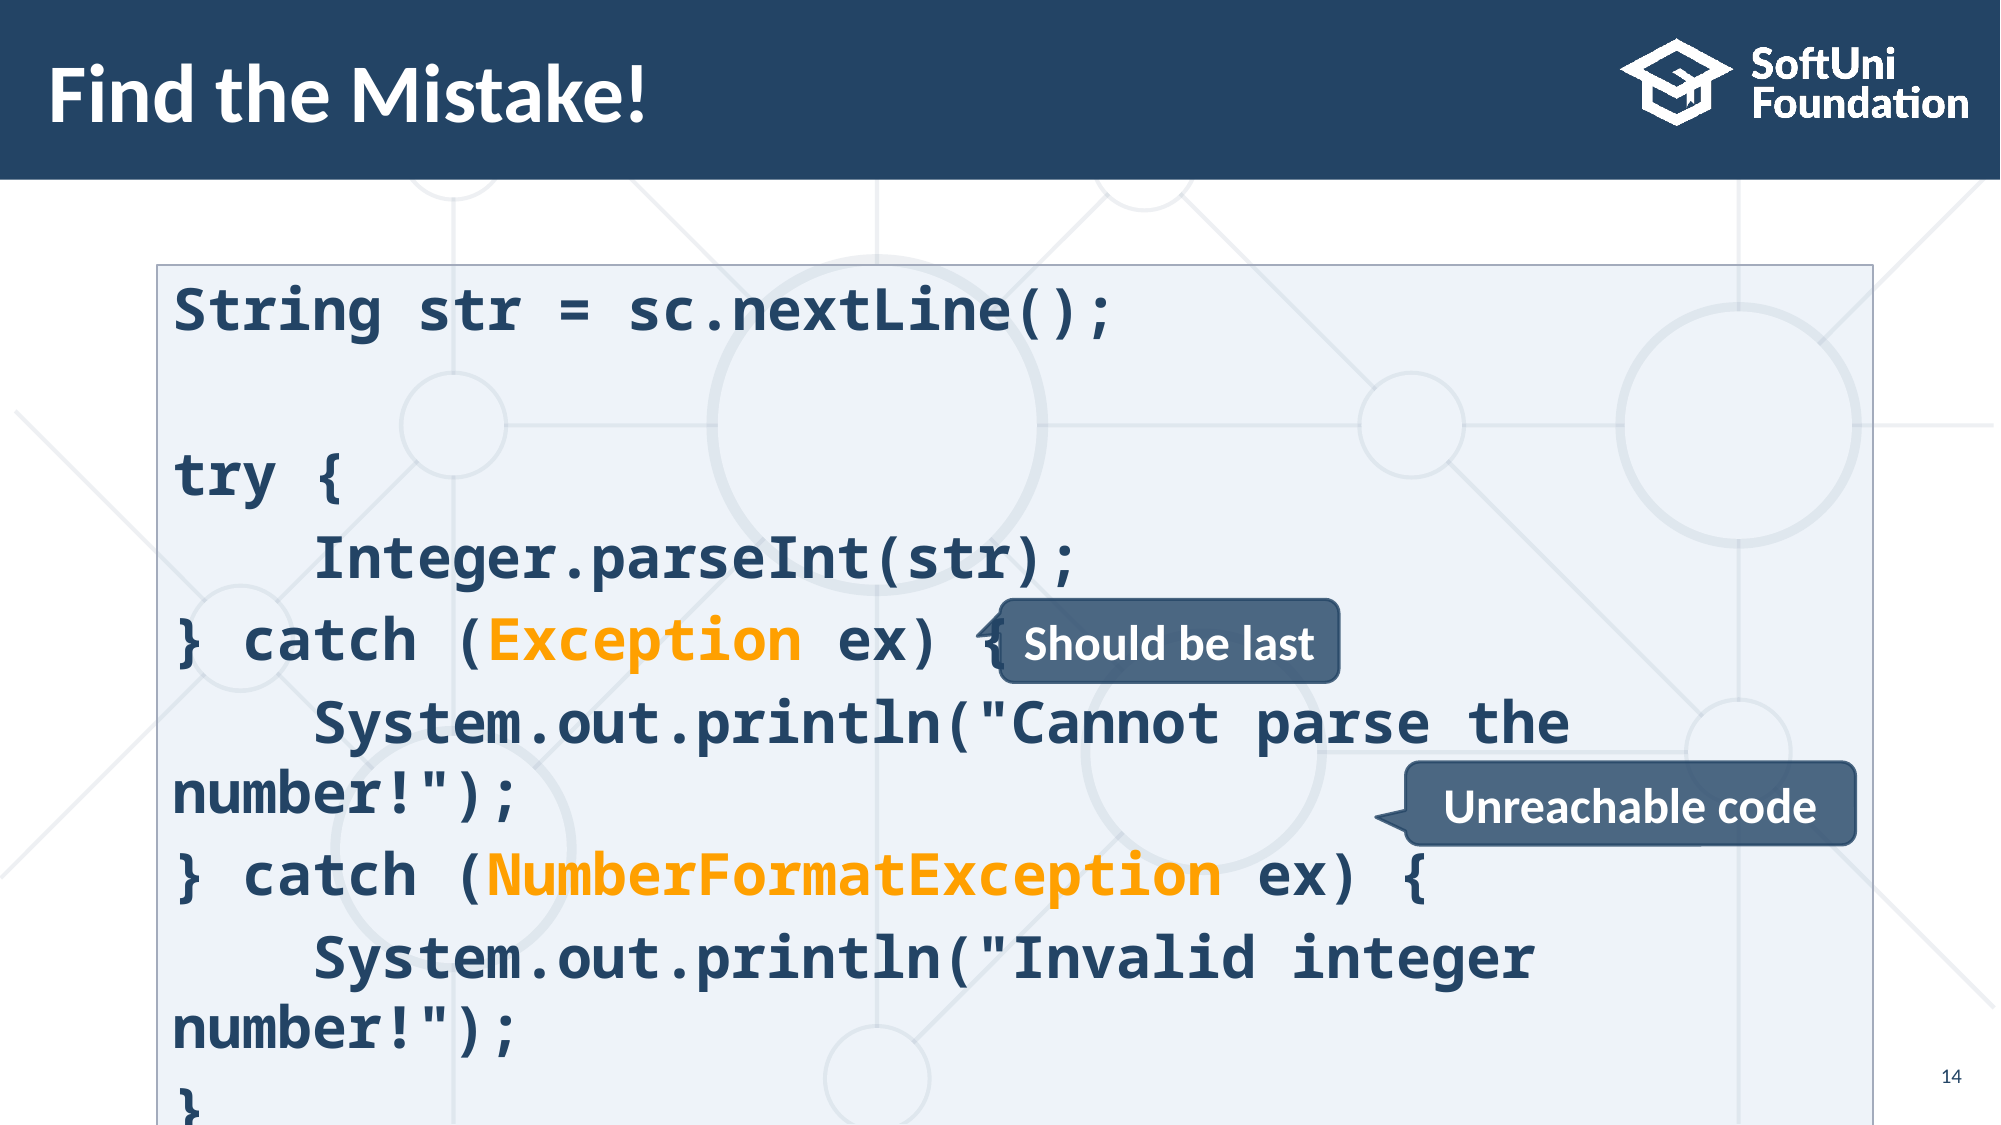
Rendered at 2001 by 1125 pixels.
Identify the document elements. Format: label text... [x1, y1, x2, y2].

picture [1619, 38, 1968, 126]
text_box Unreachable code [1373, 759, 1858, 848]
slide_number 14 [1897, 1049, 1968, 1101]
text_box String str = sc.nextLine(); try { Integer.parseInt(str); } catch (Exception ex) { System.out.println("Cannot parse the number!"); } catch (NumberFormatException ex) { System.out.println("Invalid integer number!"); } [157, 264, 1874, 1125]
title Find the Mistake! [31, 16, 1591, 162]
text_box Should be last [975, 597, 1342, 685]
